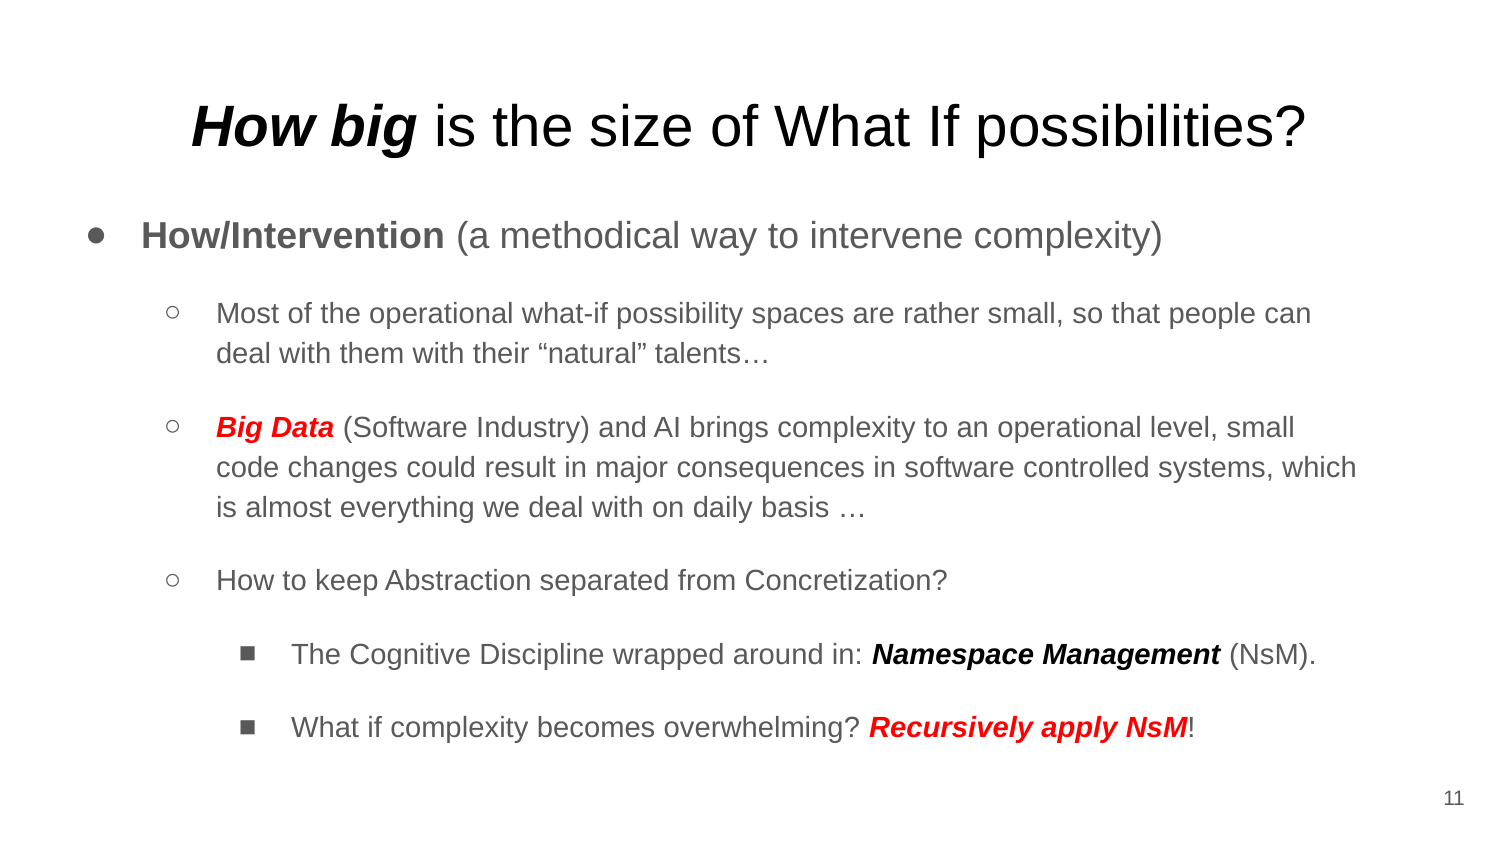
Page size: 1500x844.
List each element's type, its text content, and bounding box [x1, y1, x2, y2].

slide_number 11 [1389, 764, 1480, 830]
title How big is the size of What If possibilities? [51, 72, 1449, 167]
list How/Intervention (a methodical way to intervene complexity) Most of the operational what-if possibility spaces are rather small, so that people can deal with them with their “natural” talents… Big Data (Software Industry) and AI brings complexity to an operational level, small code changes could result in major consequences in software controlled systems, which is almost everything we deal with on daily basis … How to keep Abstraction separated from Concretization? The Cognitive Discipline wrapped around in: Namespace Management (NsM). What if complexity becomes overwhelming? Recursively apply NsM! [51, 189, 1379, 750]
